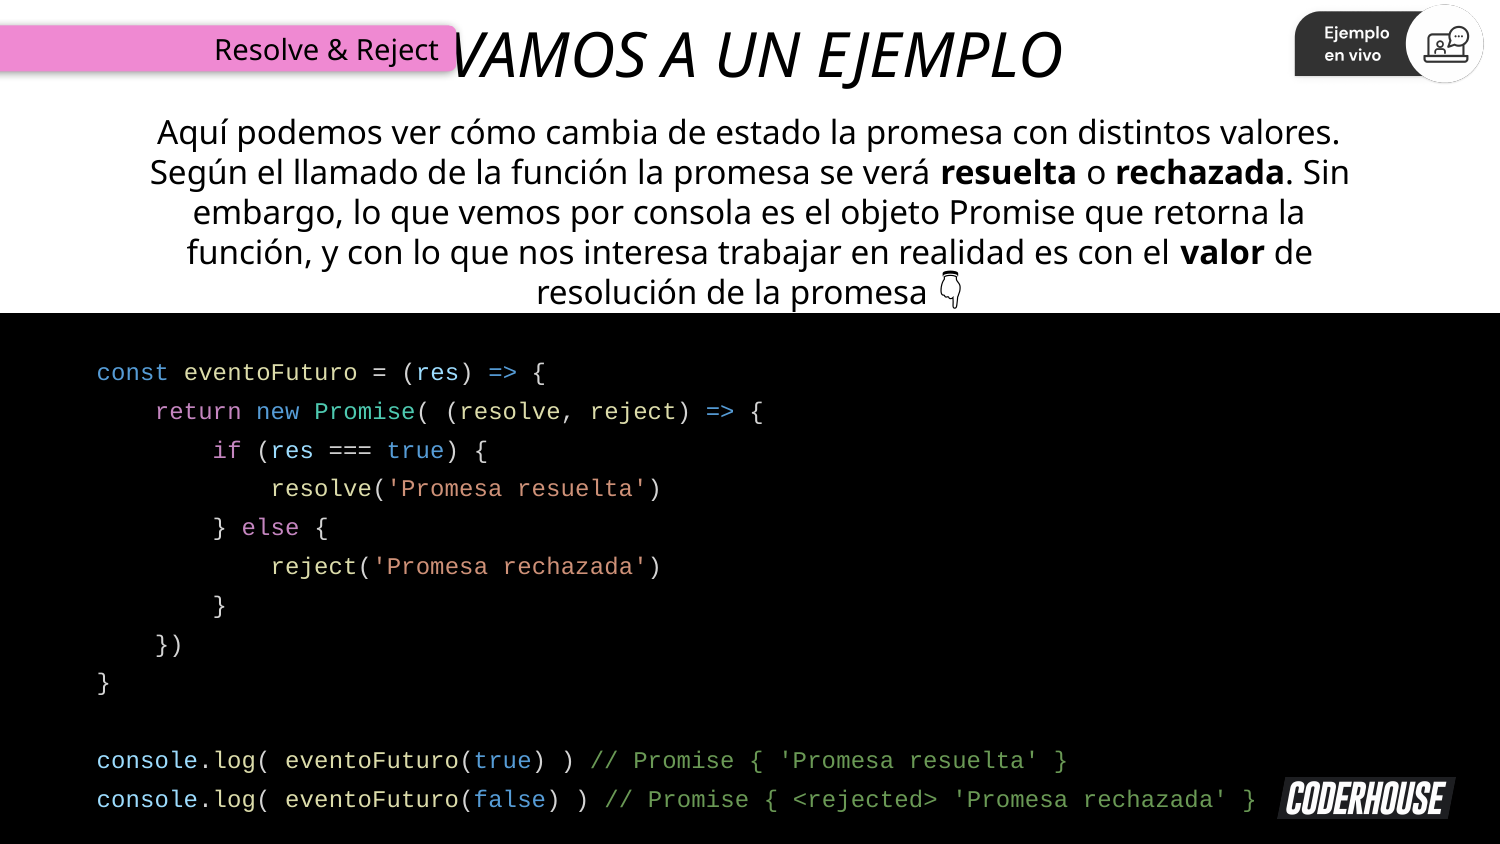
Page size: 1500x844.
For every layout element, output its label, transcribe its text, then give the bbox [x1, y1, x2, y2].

picture [1277, 777, 1456, 820]
text_box Aquí podemos ver cómo cambia de estado la promesa con distintos valores. Según el llamado de la función la promesa se verá resuelta o rechazada. Sin embargo, lo que vemos por consola es el objeto Promise que retorna la función, y con lo que nos interesa trabajar en realidad es con el valor de resolución de la promesa 👇 [111, 96, 1389, 327]
text_box const eventoFuturo = (res) => { return new Promise( (resolve, reject) => { if (res === true) { resolve('Promesa resuelta') } else { reject('Promesa rechazada') } }) } console.log( eventoFuturo(true) ) // Promise { 'Promesa resuelta' } console.log( eventoFuturo(false) ) // Promise { <rejected> 'Promesa rechazada' } [81, 331, 1431, 828]
text_box [0, 313, 1500, 844]
picture [1277, 0, 1500, 88]
text_box VAMOS A UN EJEMPLO [269, 9, 1244, 97]
text_box Resolve & Reject [0, 25, 457, 72]
